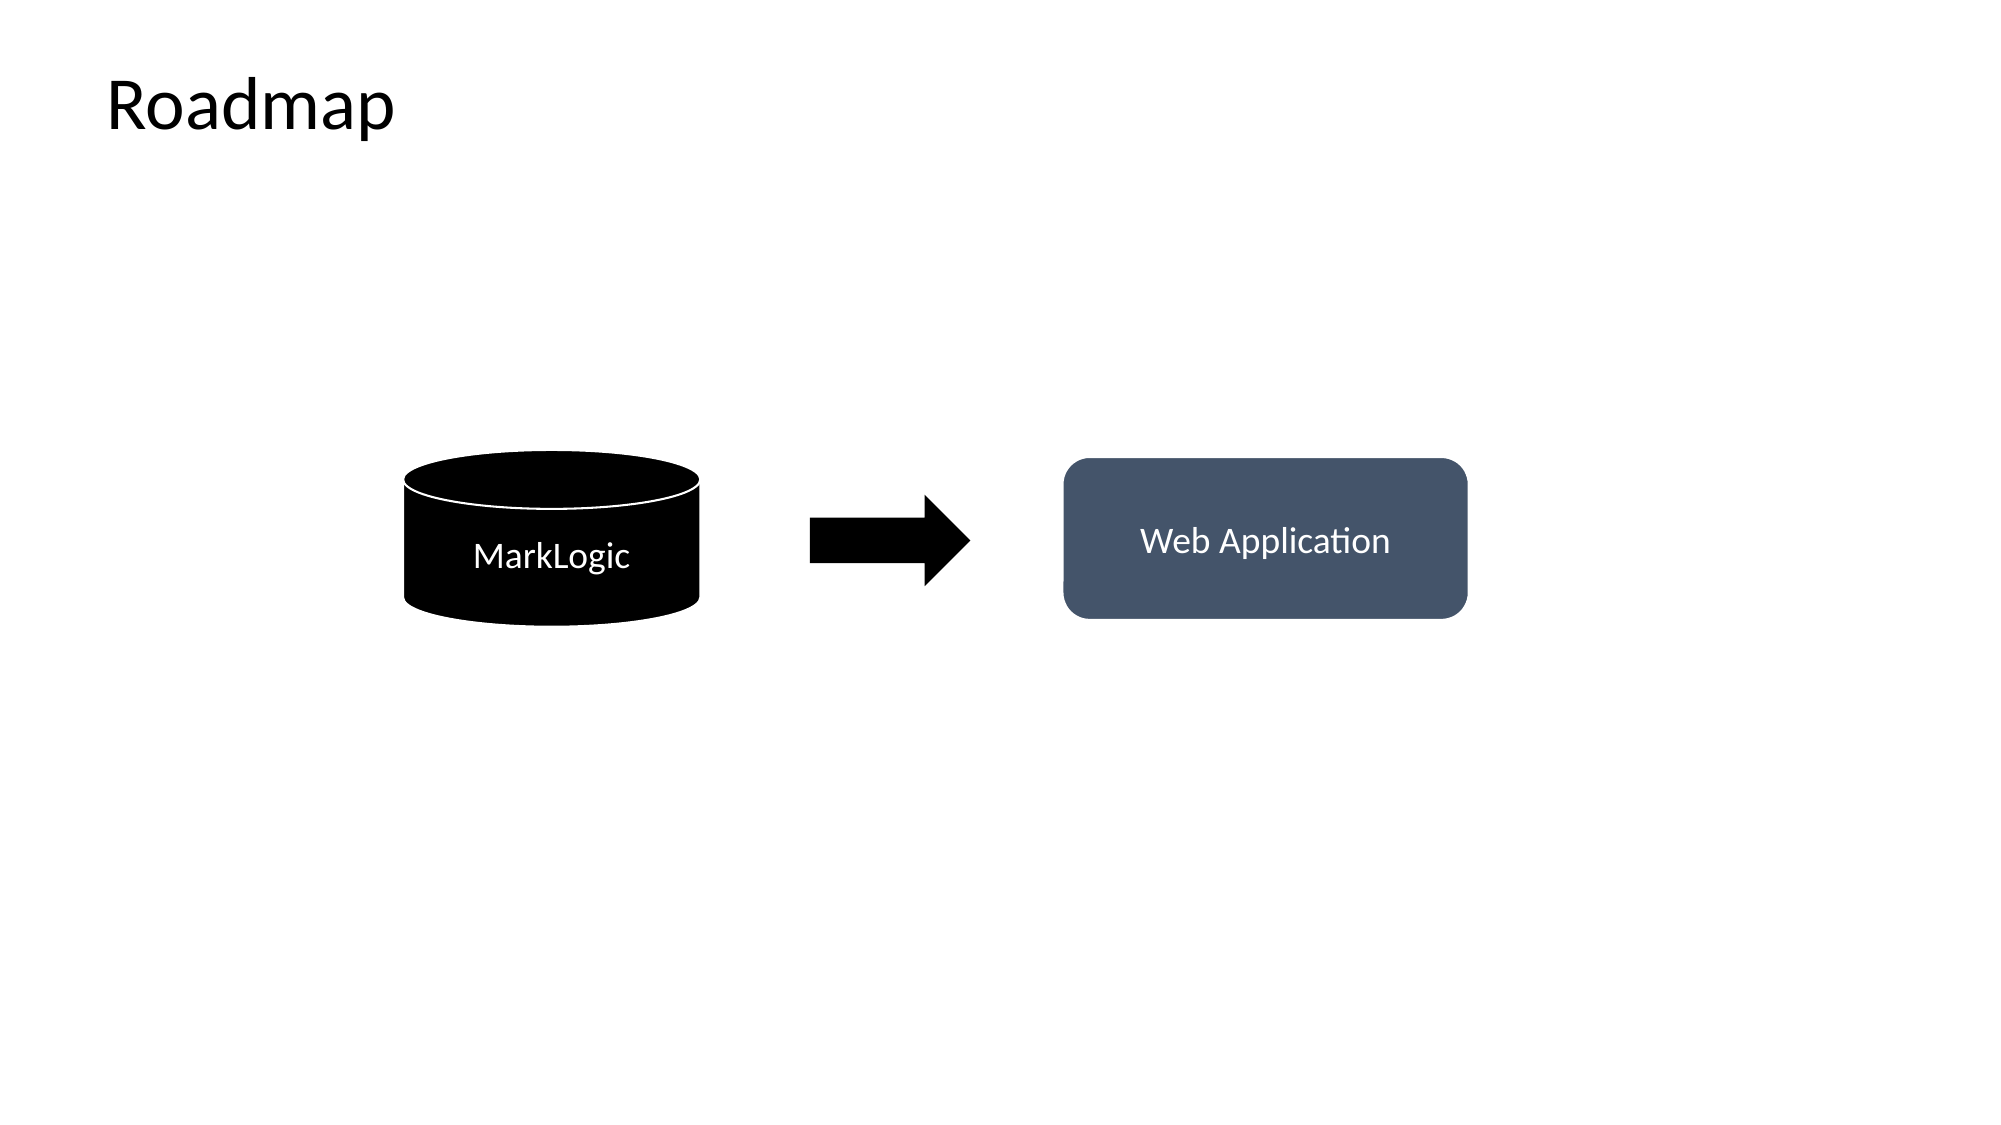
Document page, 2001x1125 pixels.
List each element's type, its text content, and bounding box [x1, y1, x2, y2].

text_box MarkLogic [402, 448, 702, 628]
text_box Web Application [1061, 455, 1470, 621]
text_box Roadmap [26, 46, 477, 152]
text_box [809, 494, 971, 587]
